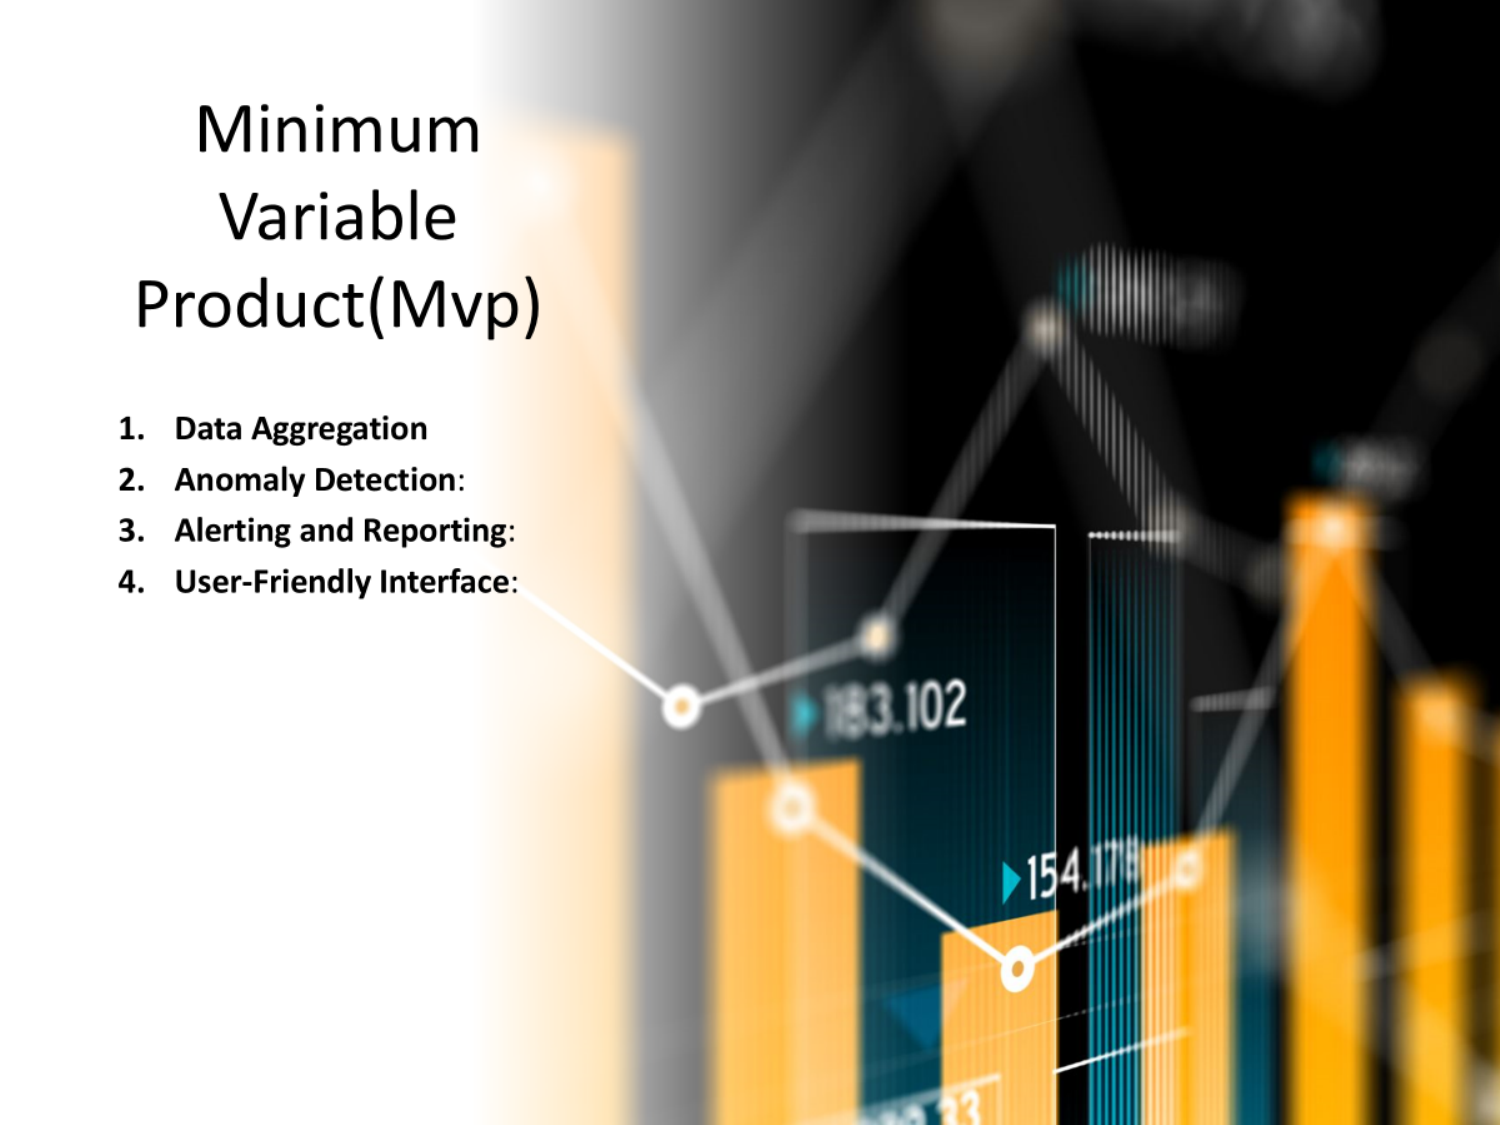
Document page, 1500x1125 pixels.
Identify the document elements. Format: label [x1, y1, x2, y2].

list [0, 0, 1500, 1125]
